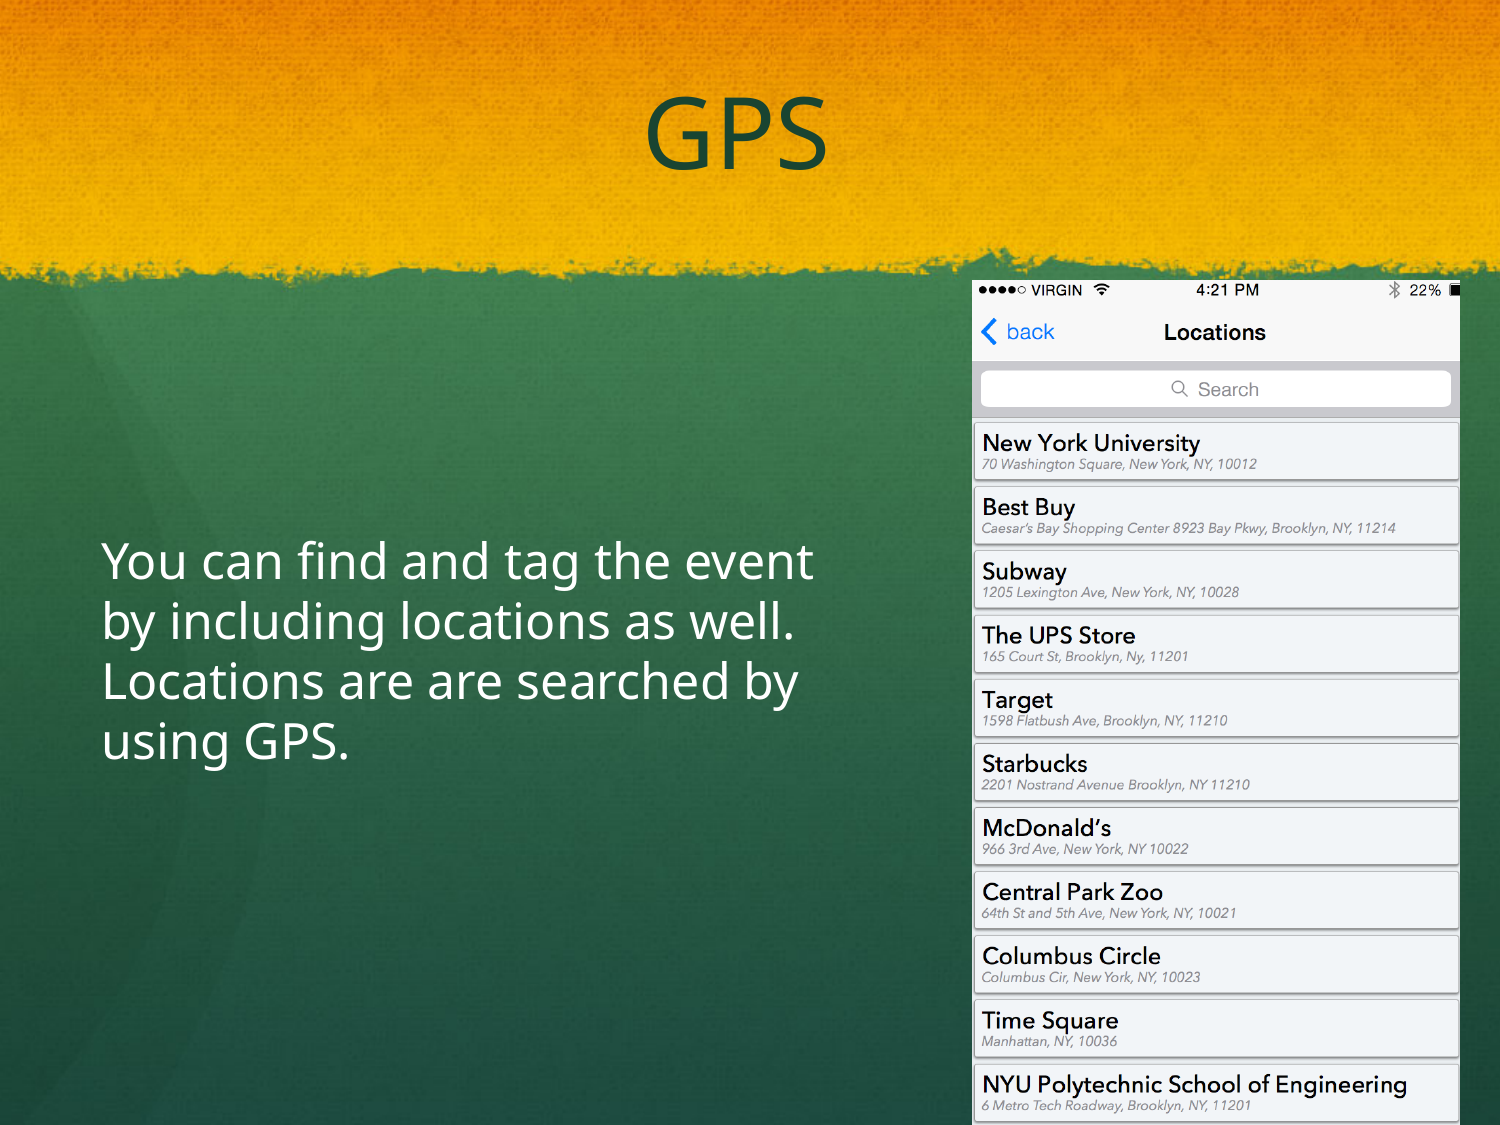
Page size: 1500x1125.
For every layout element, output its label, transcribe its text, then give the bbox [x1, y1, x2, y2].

picture [0, 0, 1500, 1125]
title GPS [125, 13, 1375, 246]
list You can find and tag the event by including locations as well. Locations are are searched by using GPS. [86, 318, 891, 1026]
